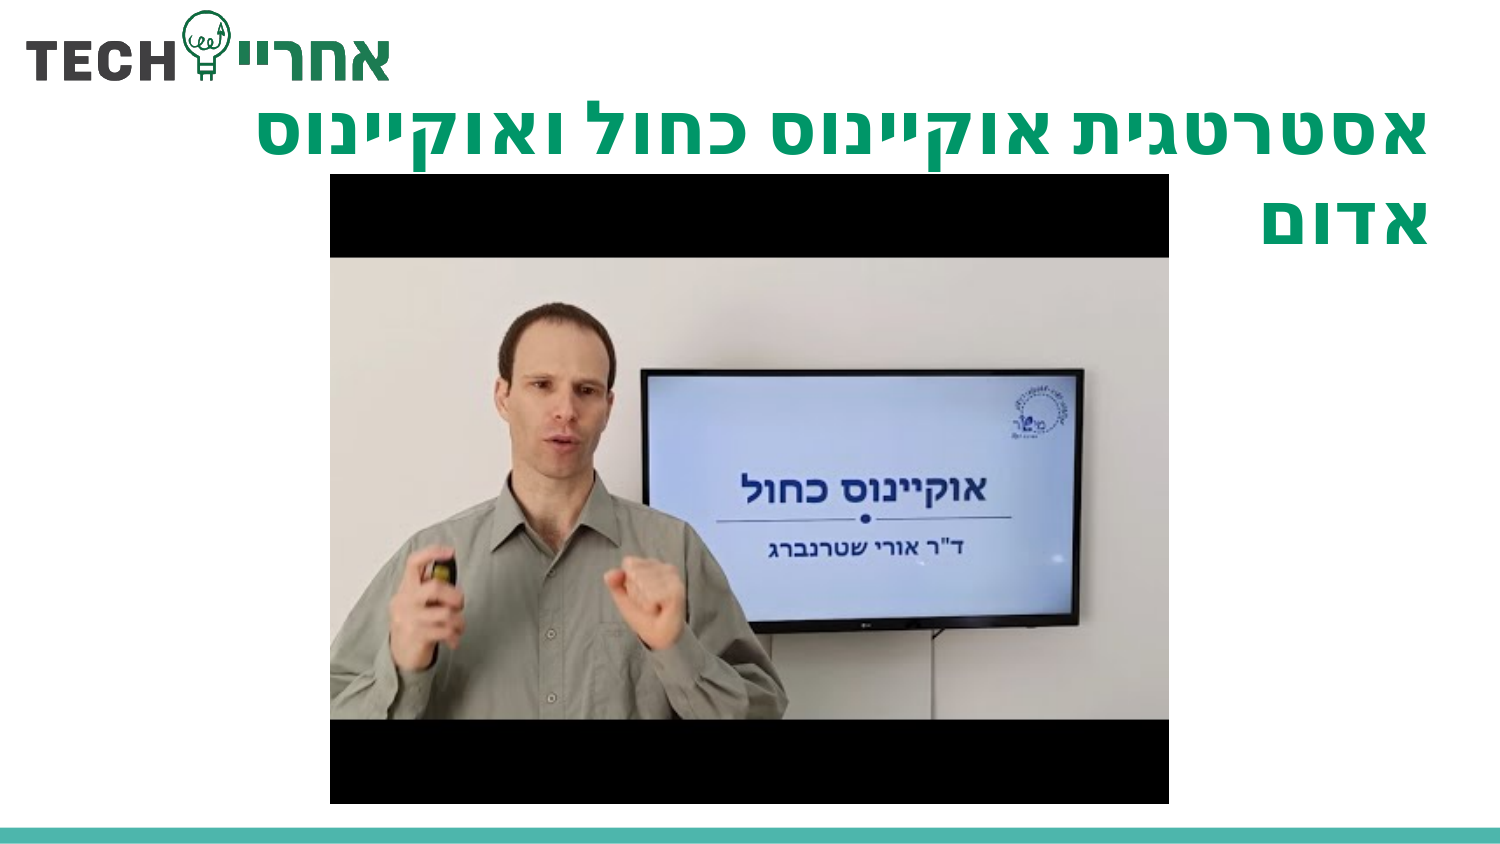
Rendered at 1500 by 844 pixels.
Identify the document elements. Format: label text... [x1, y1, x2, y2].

picture [0, 0, 440, 116]
title אסטרטגית אוקיינוס כחול ואוקיינוס אדום [51, 64, 1449, 181]
picture [330, 174, 1170, 804]
